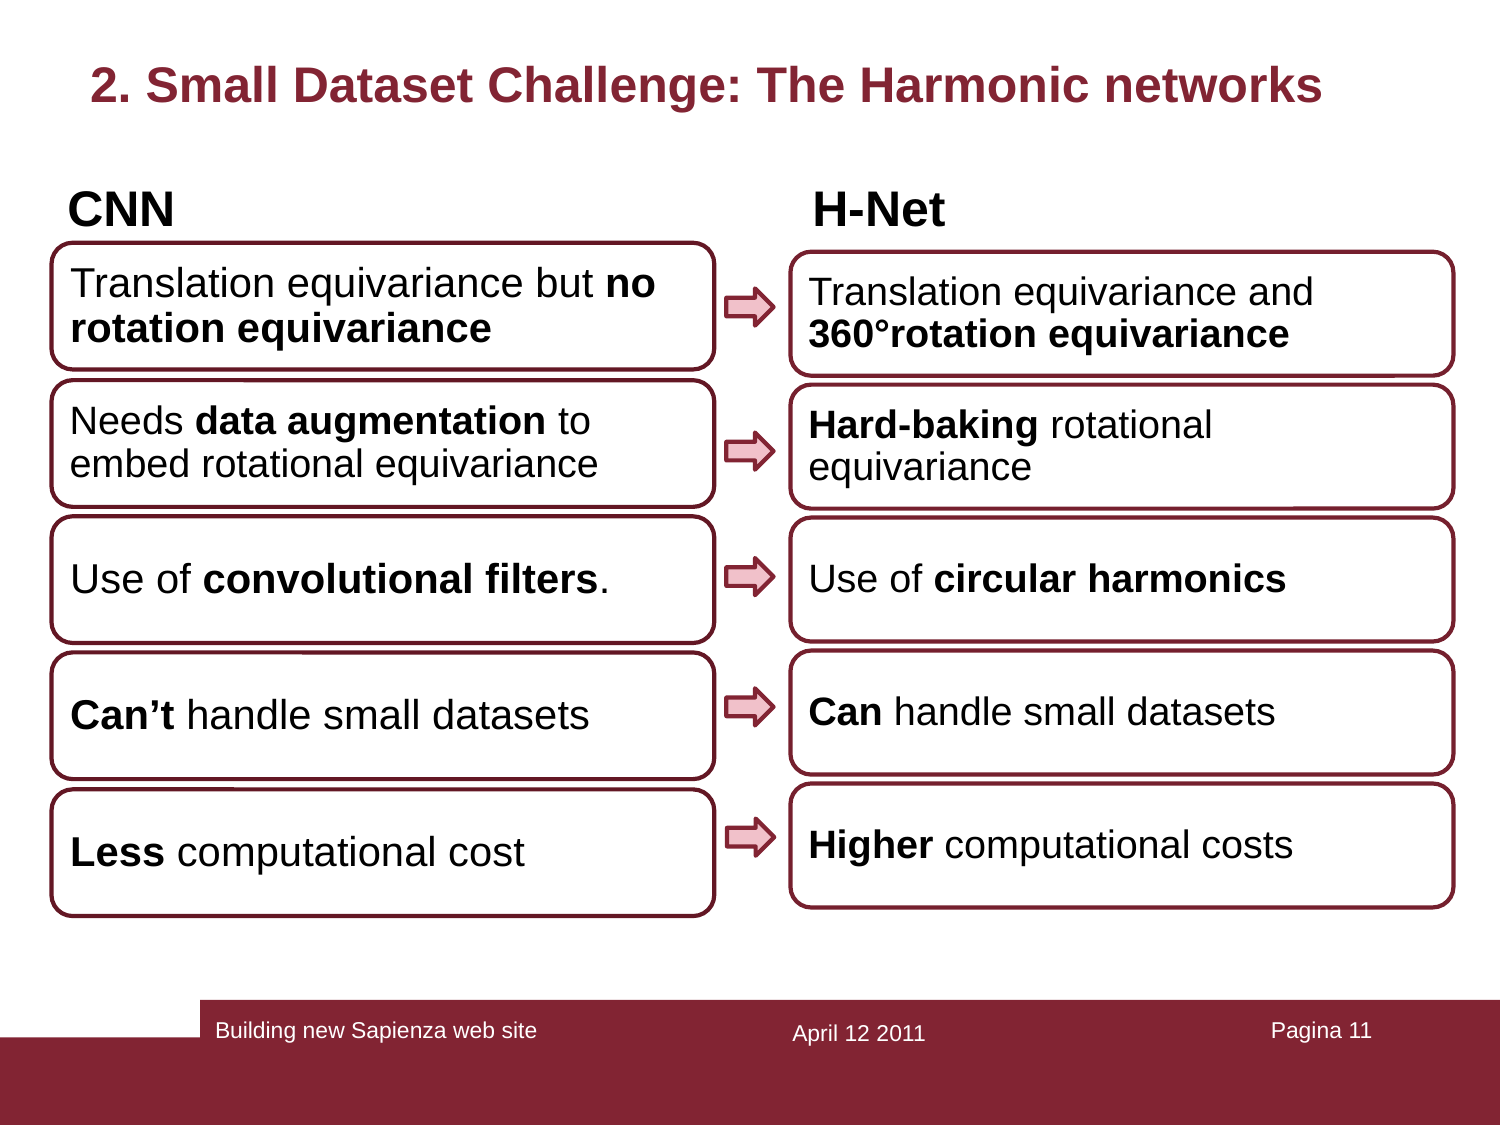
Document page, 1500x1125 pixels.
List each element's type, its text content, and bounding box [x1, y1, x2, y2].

text_box [726, 288, 774, 326]
title 2. Small Dataset Challenge: The Harmonic networks [75, 45, 1425, 233]
text_box [726, 558, 774, 596]
text_box [726, 432, 774, 470]
text_box [726, 818, 775, 856]
slide_number Pagina ‹#› [1074, 1008, 1388, 1084]
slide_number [702, 1011, 1016, 1087]
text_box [51, 242, 715, 917]
footer Building new Sapienza web site [200, 1008, 675, 1084]
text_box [790, 251, 1454, 908]
list H-Net [797, 139, 1461, 245]
text_box [726, 688, 774, 726]
list CNN [52, 139, 716, 244]
